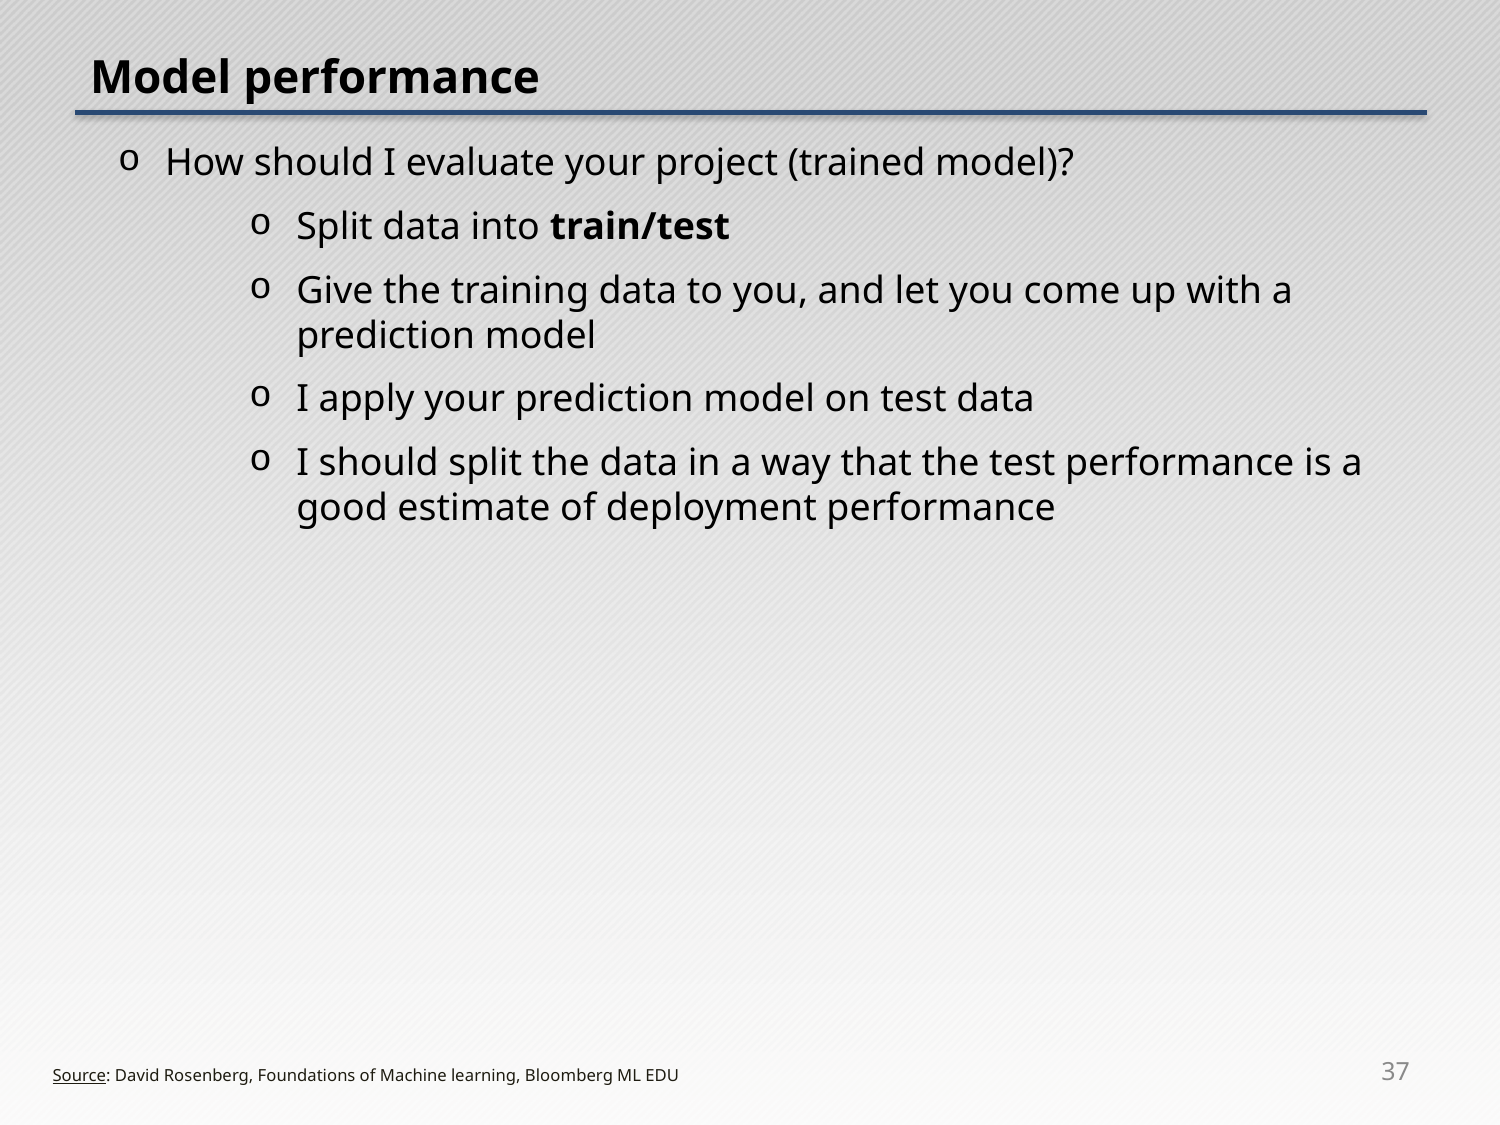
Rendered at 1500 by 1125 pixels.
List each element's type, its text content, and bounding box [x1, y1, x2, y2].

title Model performance [74, 37, 1426, 113]
text_box How should I evaluate your project (trained model)? Split data into train/test Give the training data to you, and let you come up with a prediction model I apply your prediction model on test data I should split the data in a way that the test performance is a good estimate of deployment performance [73, 129, 1465, 1075]
text_box Source: David Rosenberg, Foundations of Machine learning, Bloomberg ML EDU [37, 1057, 1401, 1096]
picture [0, 0, 1500, 1125]
slide_number 37 [1074, 1075, 1425, 1103]
